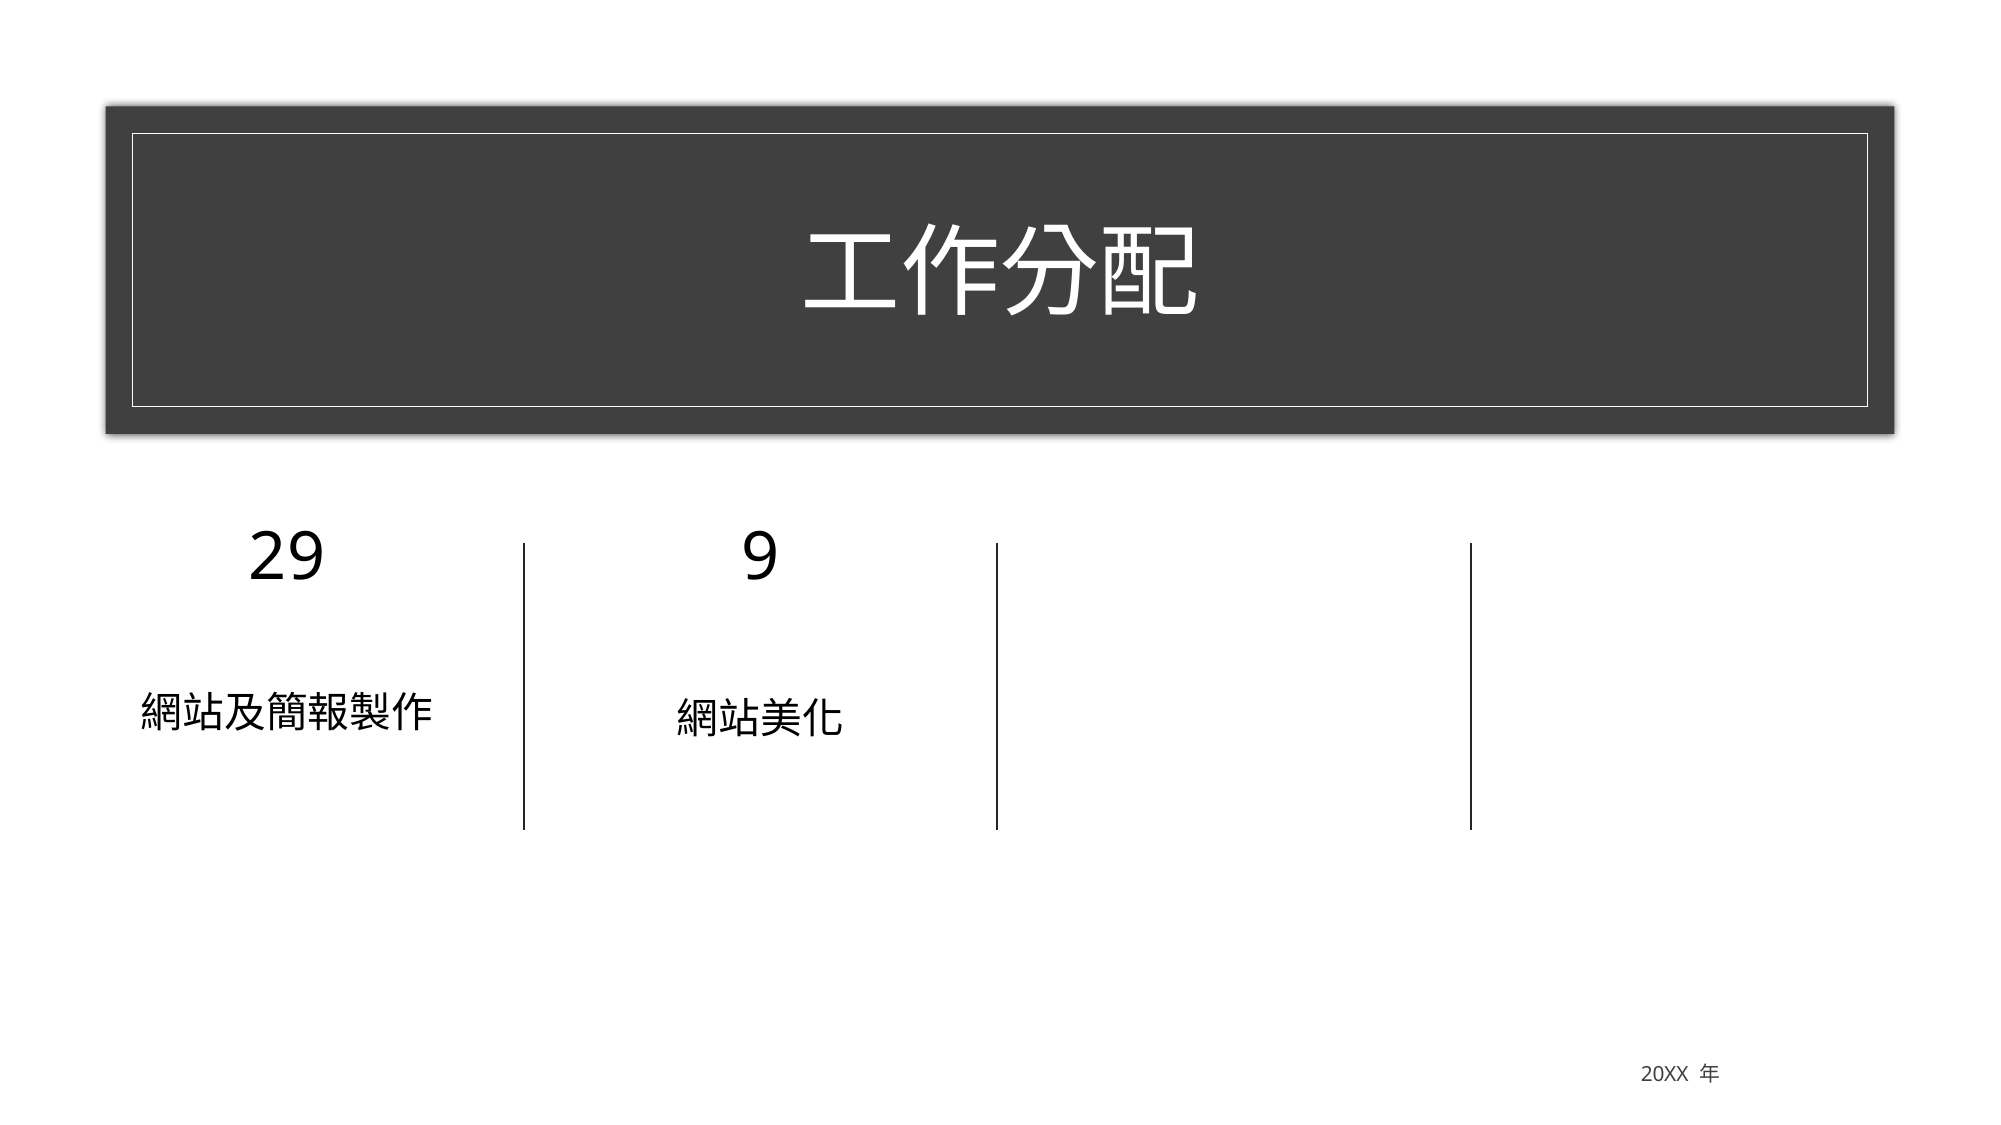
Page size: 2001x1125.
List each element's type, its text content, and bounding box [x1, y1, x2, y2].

list 9 [573, 505, 948, 563]
list 29 [99, 505, 474, 563]
list 網站美化 [573, 684, 948, 743]
list 網站及簡報製作 [99, 678, 474, 736]
title 工作分配 [149, 173, 1851, 377]
